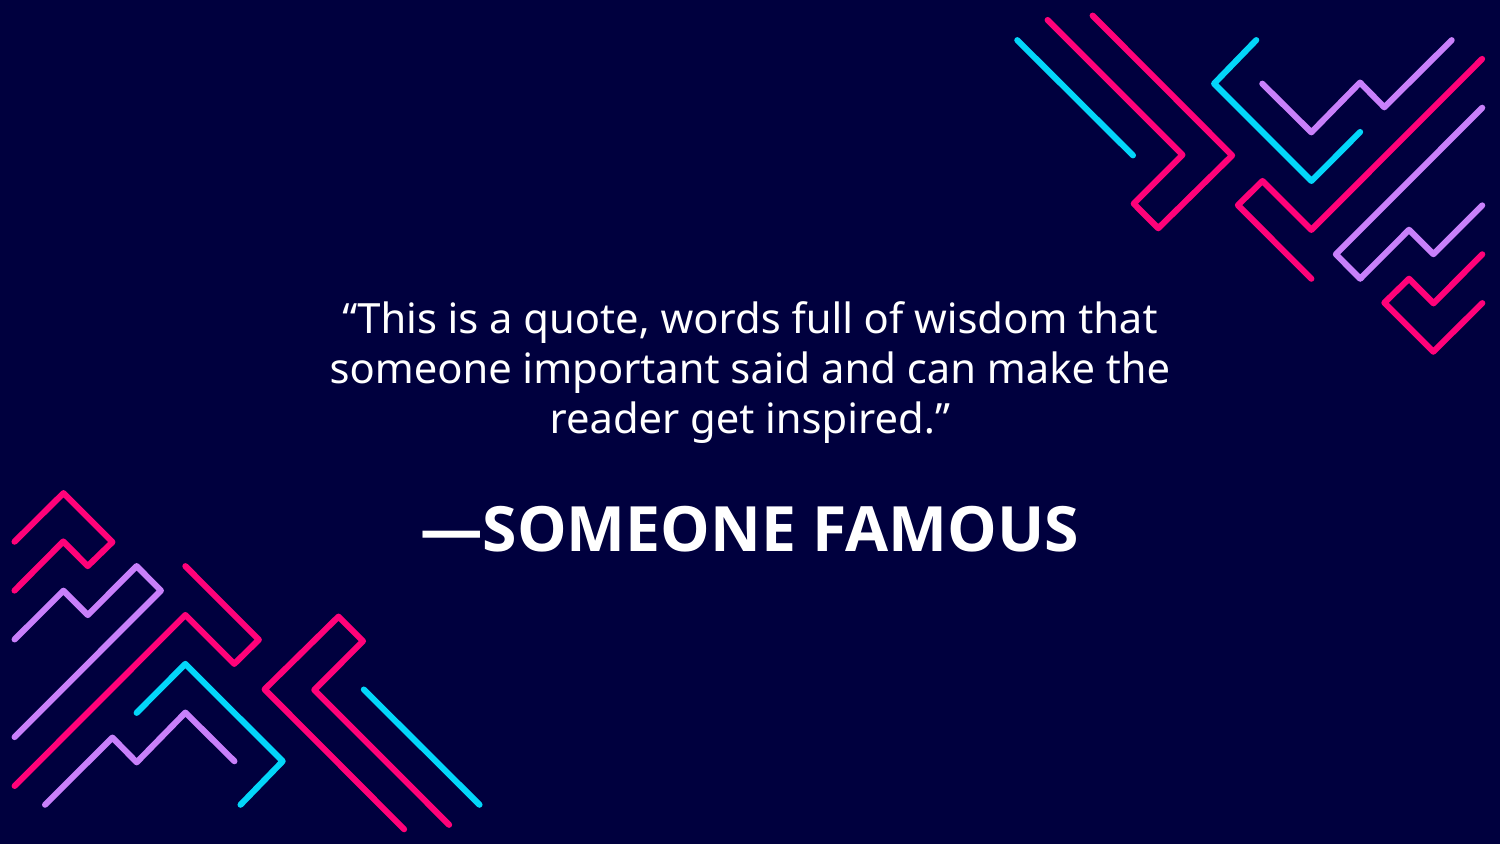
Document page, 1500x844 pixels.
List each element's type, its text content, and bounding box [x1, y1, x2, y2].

subtitle “This is a quote, words full of wisdom that someone important said and can make the reader get inspired.” [302, 276, 1198, 441]
title —SOMEONE FAMOUS [390, 485, 1110, 567]
